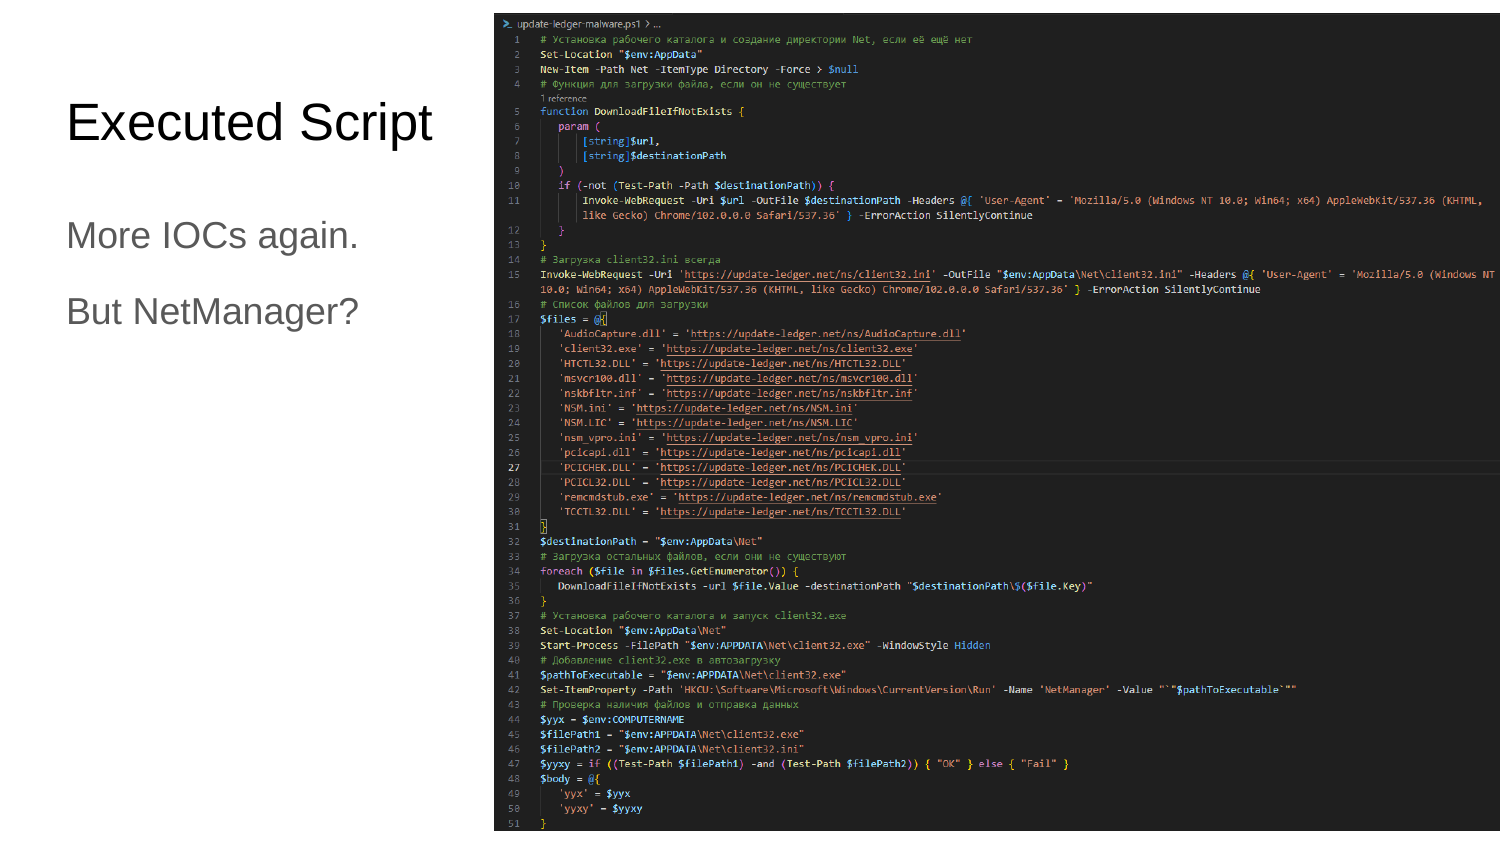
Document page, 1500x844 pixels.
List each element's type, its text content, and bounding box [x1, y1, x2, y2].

picture [494, 13, 1500, 831]
title Executed Script [51, 72, 480, 167]
list More IOCs again. But NetManager? [51, 189, 489, 750]
